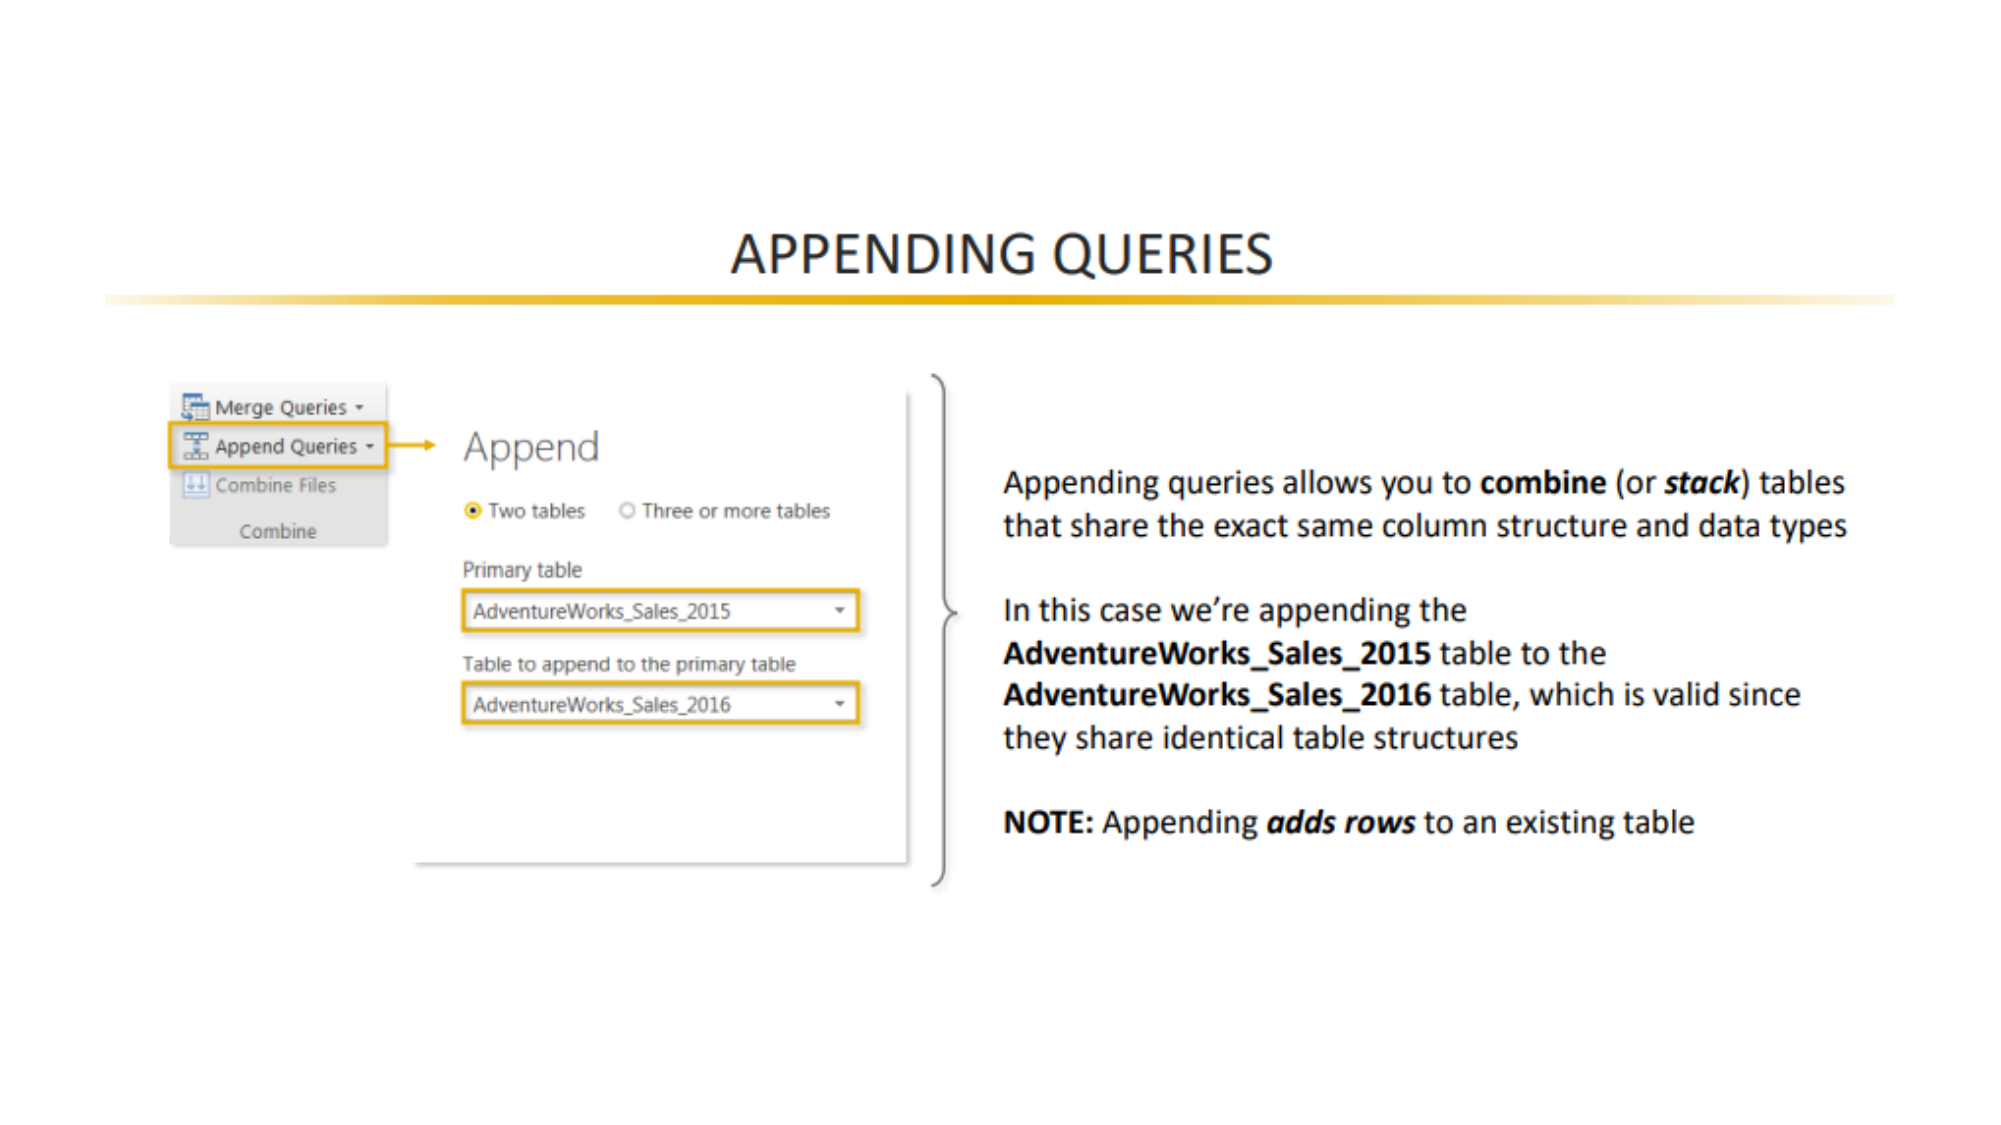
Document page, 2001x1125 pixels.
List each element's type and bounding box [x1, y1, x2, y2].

picture [105, 209, 1895, 916]
